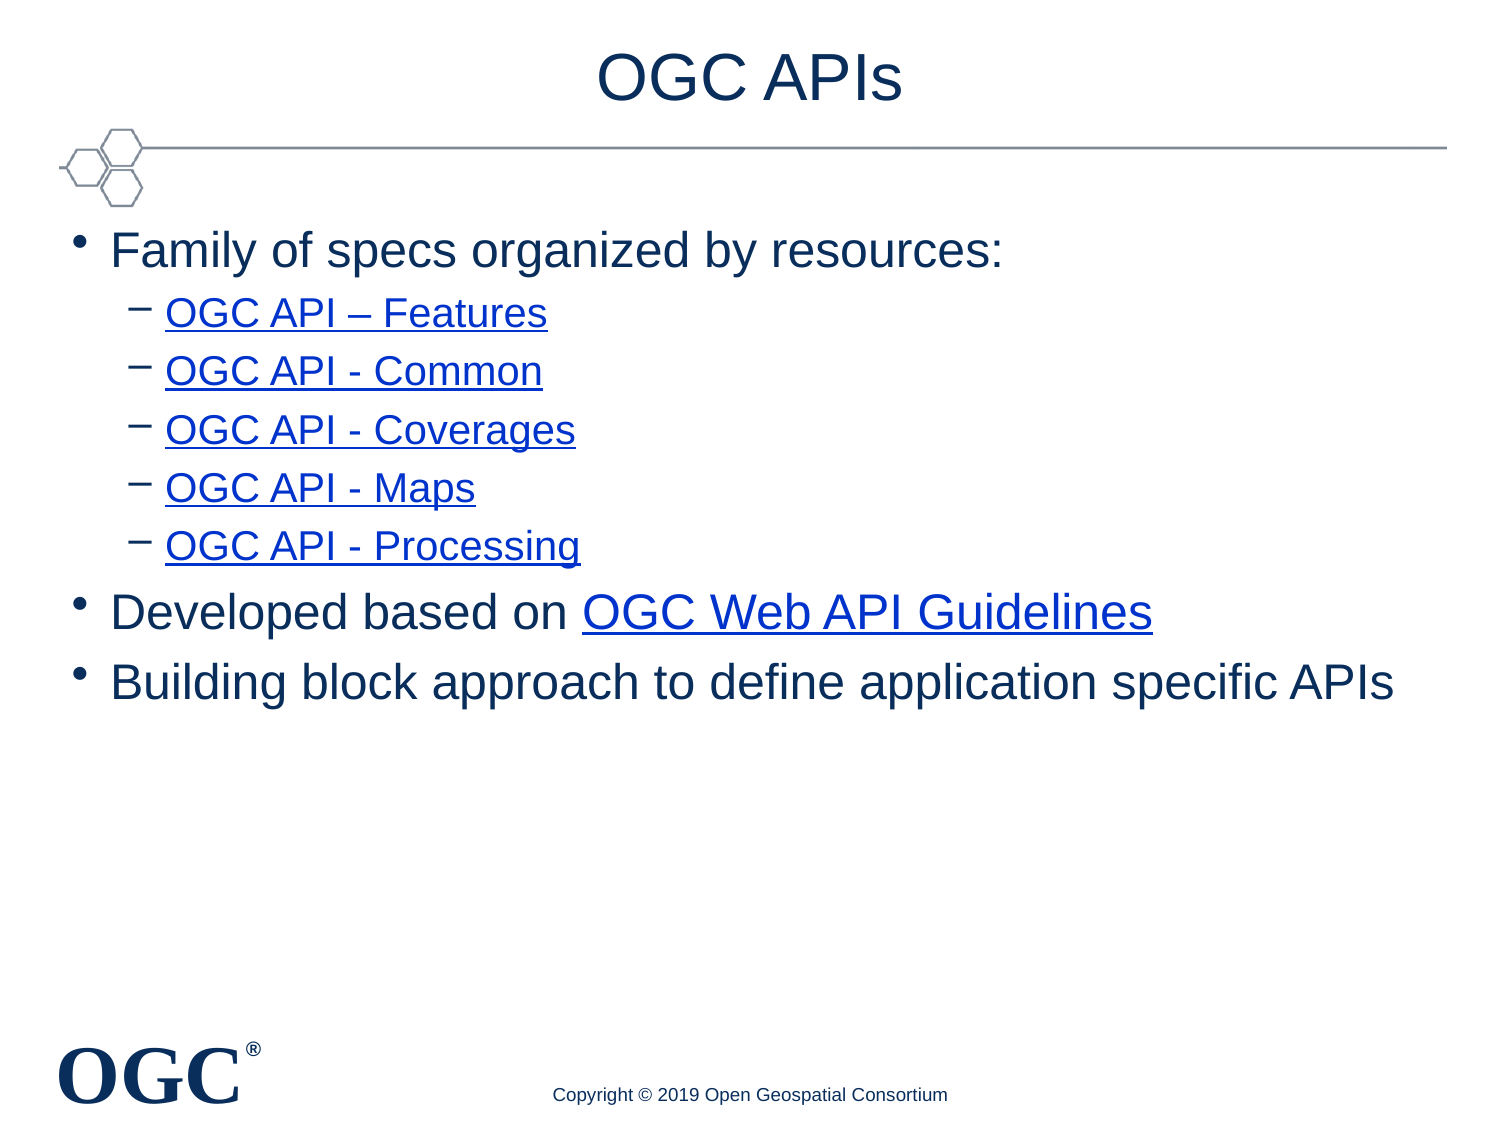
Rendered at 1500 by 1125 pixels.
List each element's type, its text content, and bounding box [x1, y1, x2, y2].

title OGC APIs [37, 22, 1463, 136]
picture [59, 136, 1447, 208]
footer Copyright © 2019 Open Geospatial Consortium [487, 1074, 1013, 1113]
list Family of specs organized by resources: OGC API – Features OGC API - Common OGC API - Coverages OGC API - Maps OGC API - Processing Developed based on OGC Web API Guidelines Building block approach to define application specific APIs [56, 209, 1445, 1013]
